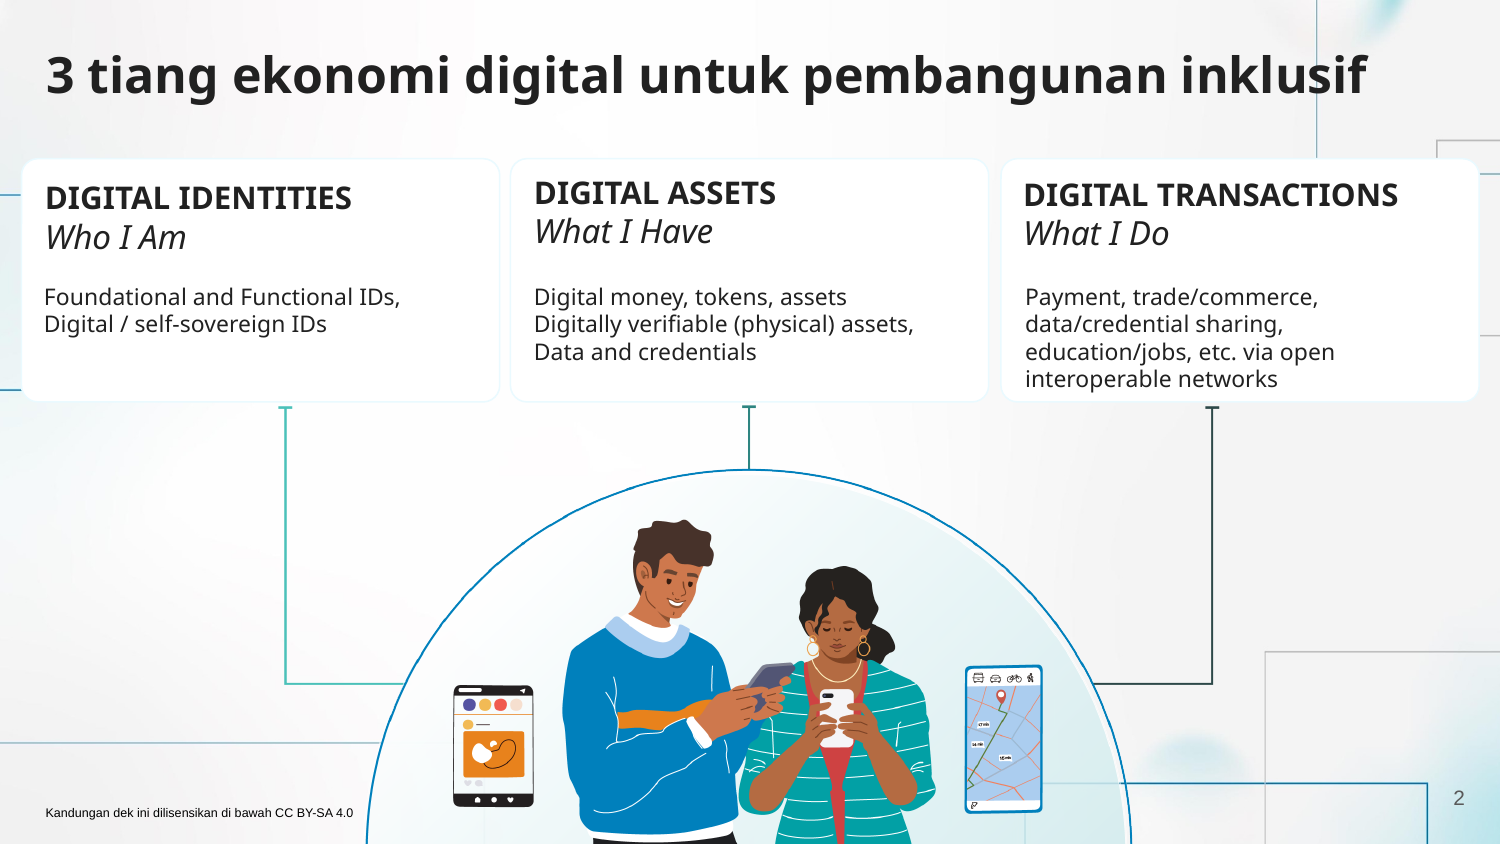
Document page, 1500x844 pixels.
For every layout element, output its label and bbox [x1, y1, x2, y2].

text_box [1007, 169, 1463, 374]
picture [0, 0, 1500, 844]
text_box [28, 161, 972, 374]
picture [368, 471, 1130, 844]
